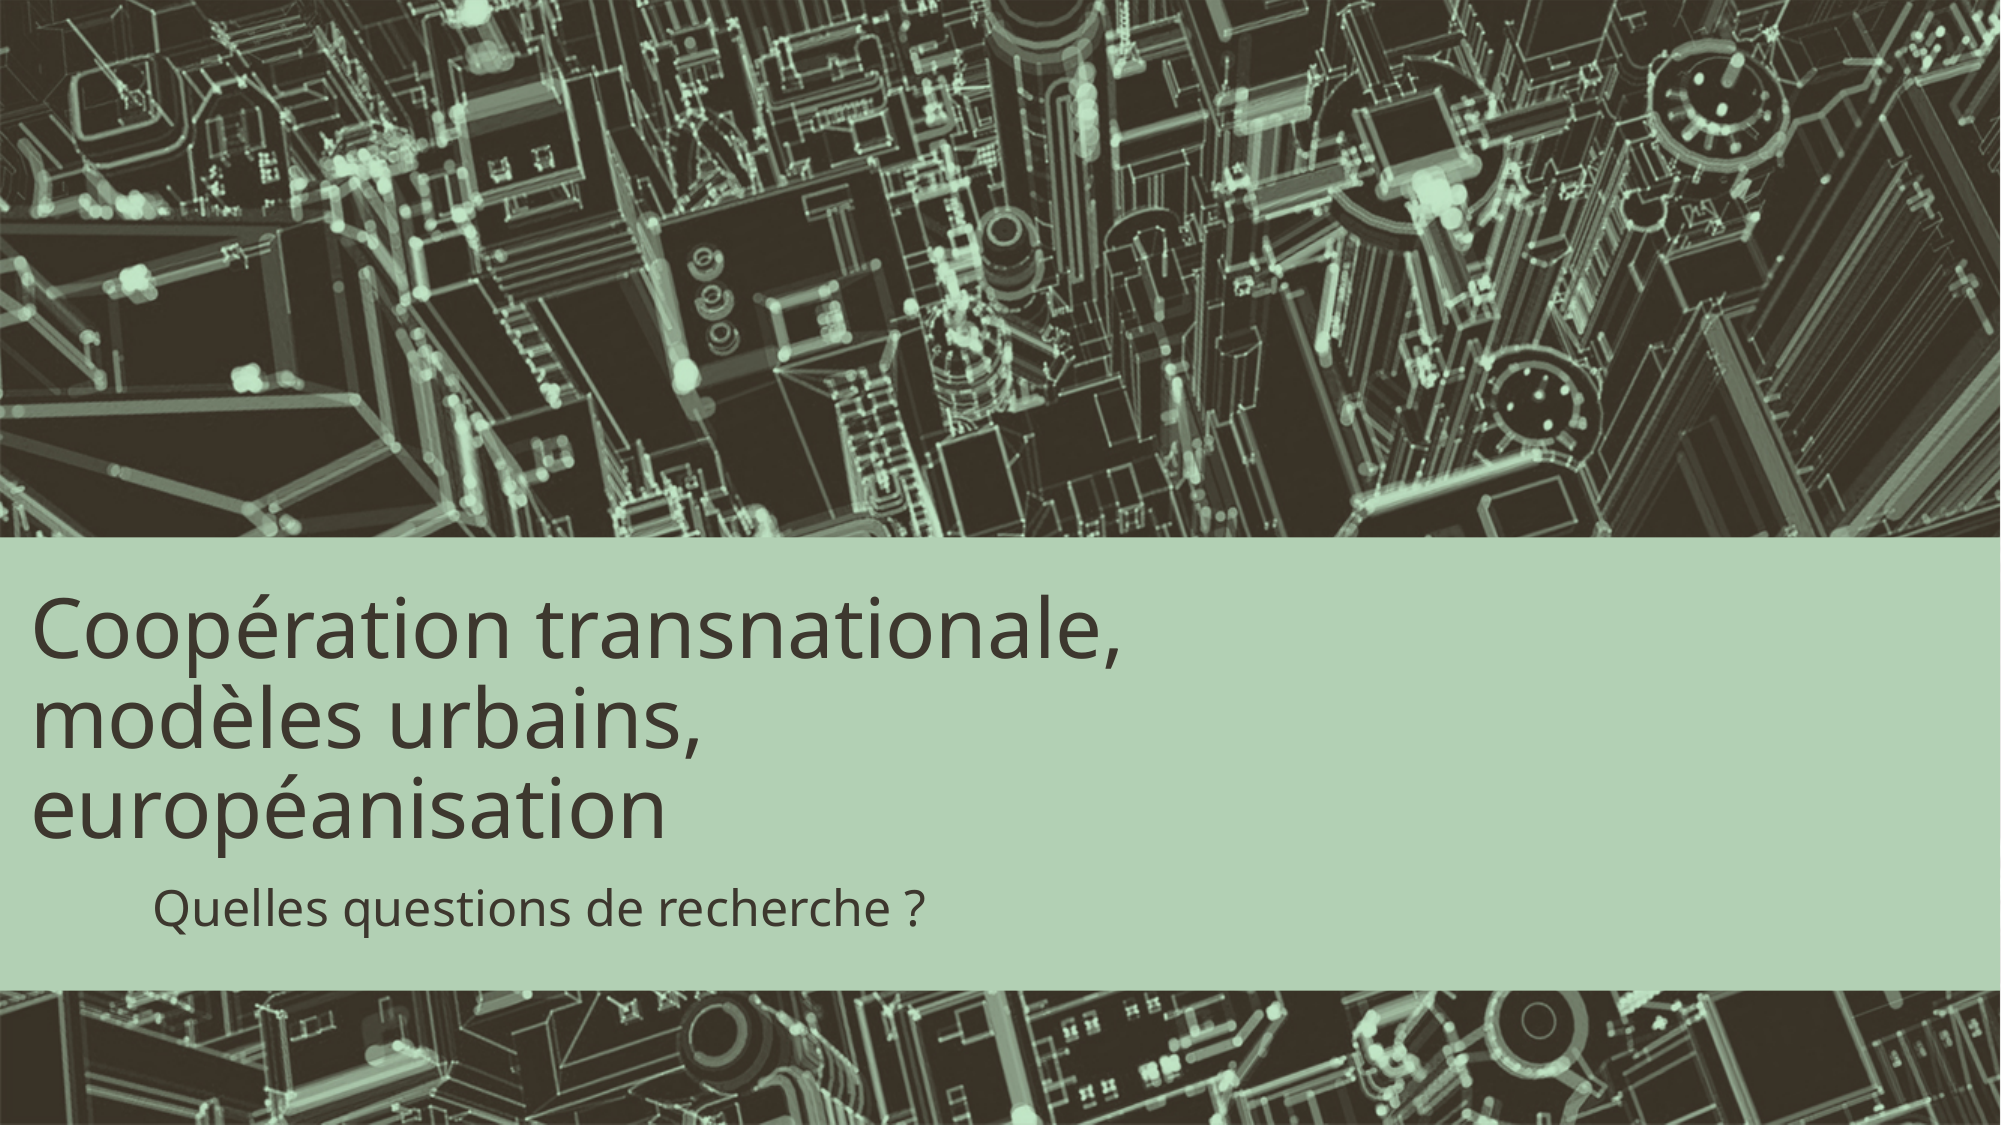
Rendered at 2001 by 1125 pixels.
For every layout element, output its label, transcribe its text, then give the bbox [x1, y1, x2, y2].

picture [0, 0, 2001, 1125]
title Coopération transnationale, modèles urbains, européanisation [15, 562, 1980, 865]
list Quelles questions de recherche ? [138, 876, 1840, 954]
